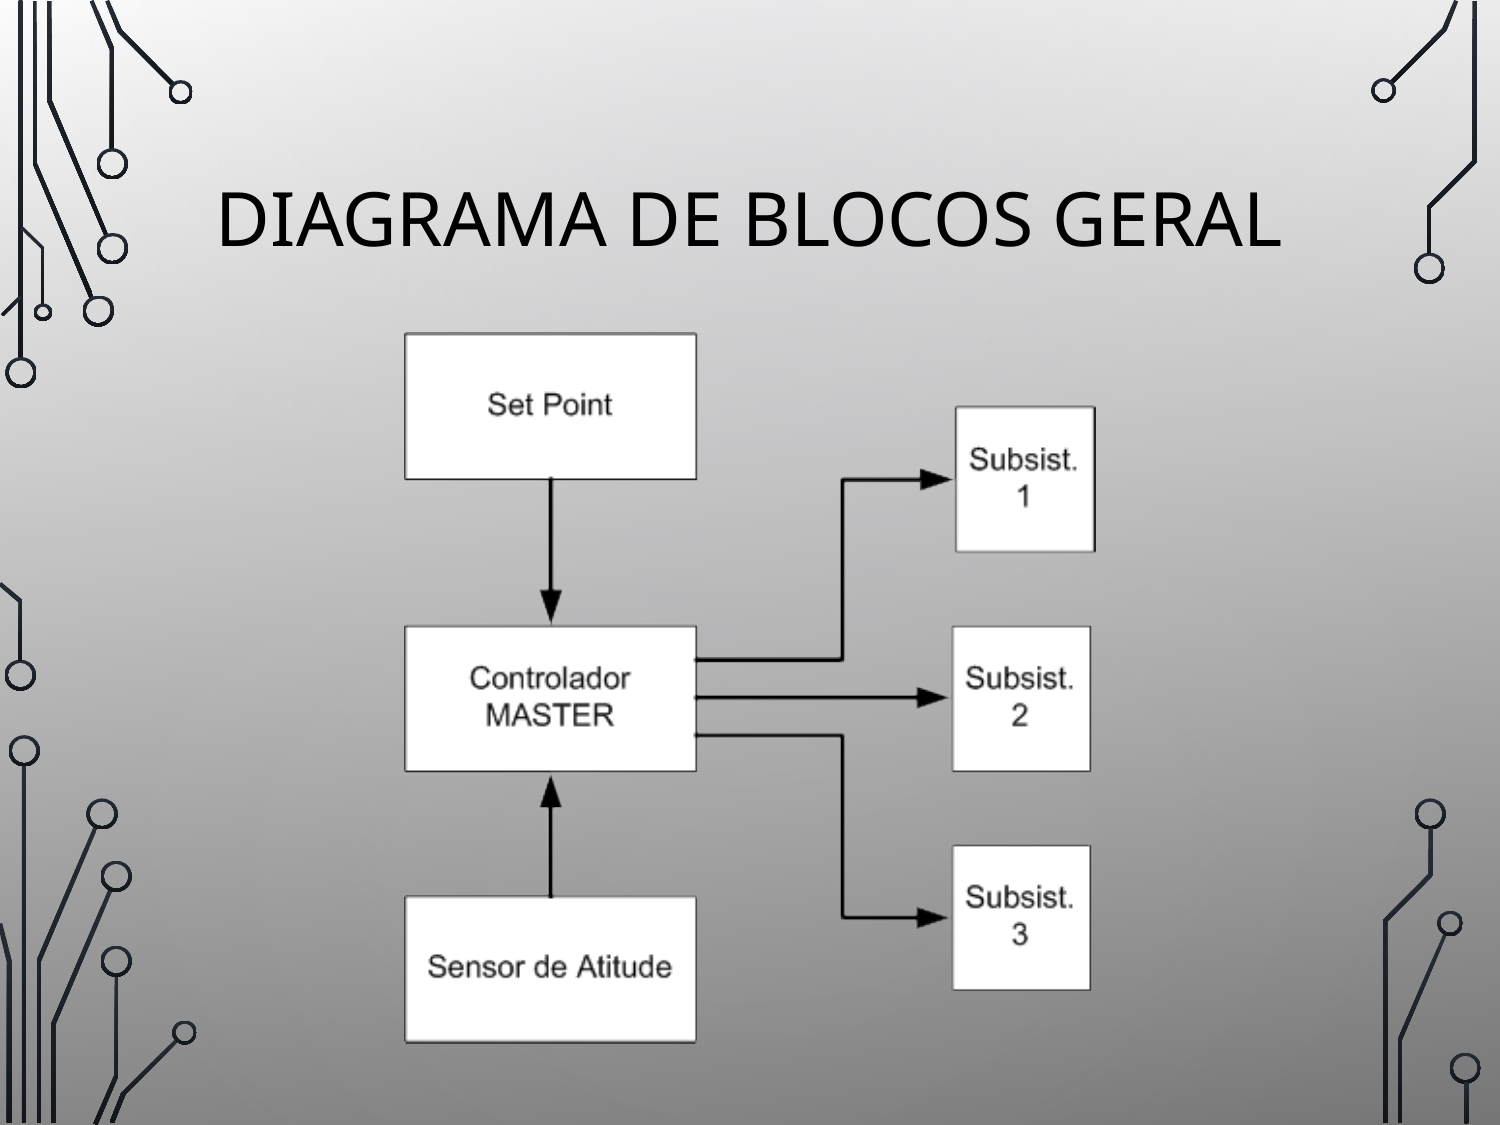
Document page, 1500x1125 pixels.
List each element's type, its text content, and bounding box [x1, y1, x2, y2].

picture [404, 332, 1096, 1044]
title Diagrama de blocos GERAL [140, 101, 1360, 344]
